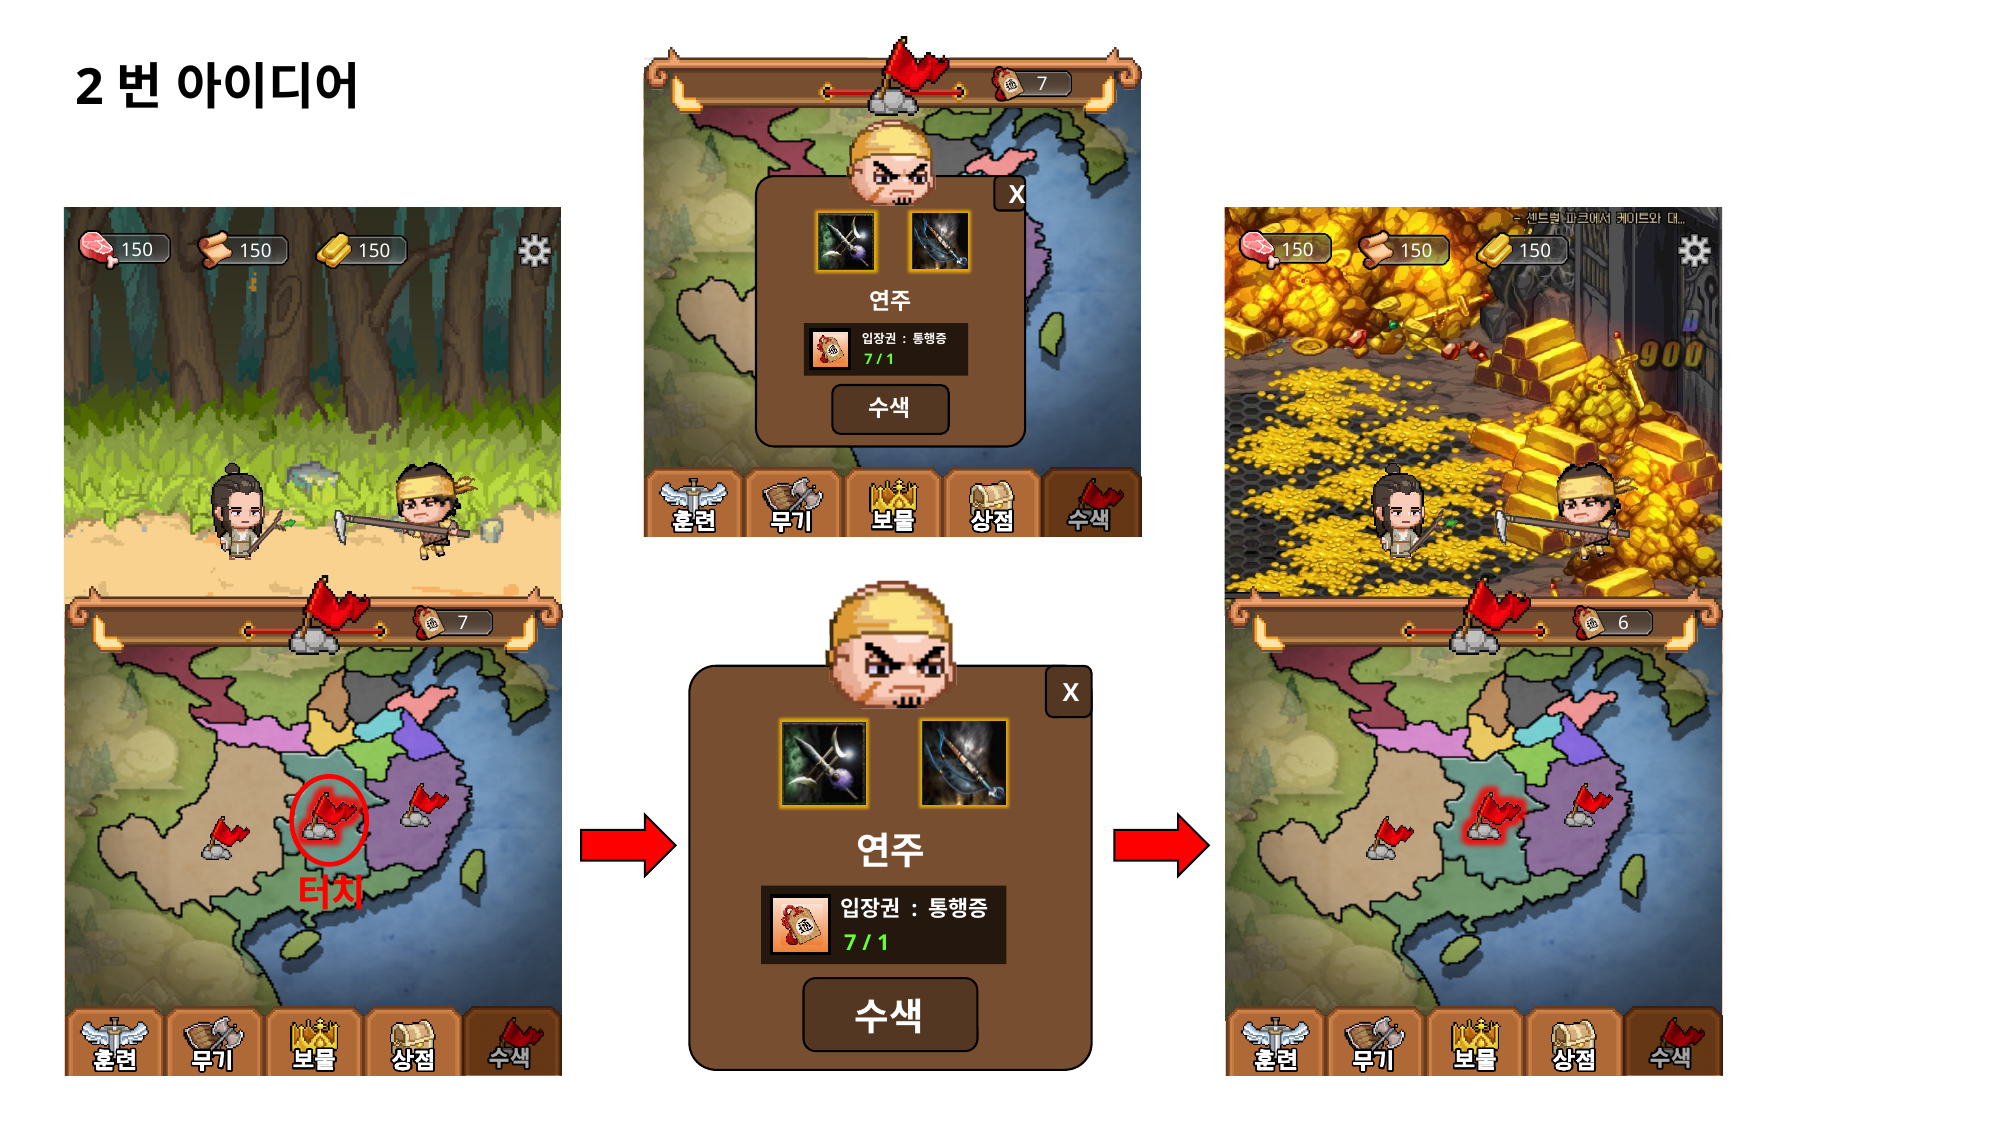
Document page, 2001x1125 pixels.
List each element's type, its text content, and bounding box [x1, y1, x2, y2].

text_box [755, 118, 1026, 447]
picture [643, 63, 1142, 537]
picture [1224, 207, 1723, 1076]
picture [63, 207, 563, 1076]
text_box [65, 575, 563, 655]
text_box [1476, 231, 1570, 269]
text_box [1358, 230, 1460, 270]
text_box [644, 36, 1142, 117]
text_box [78, 230, 197, 270]
text_box [580, 812, 678, 879]
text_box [197, 230, 299, 270]
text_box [315, 231, 410, 269]
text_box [689, 579, 1092, 1070]
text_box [1239, 230, 1358, 270]
text_box [1113, 812, 1211, 879]
text_box 2번 아이디어 [61, 47, 376, 123]
